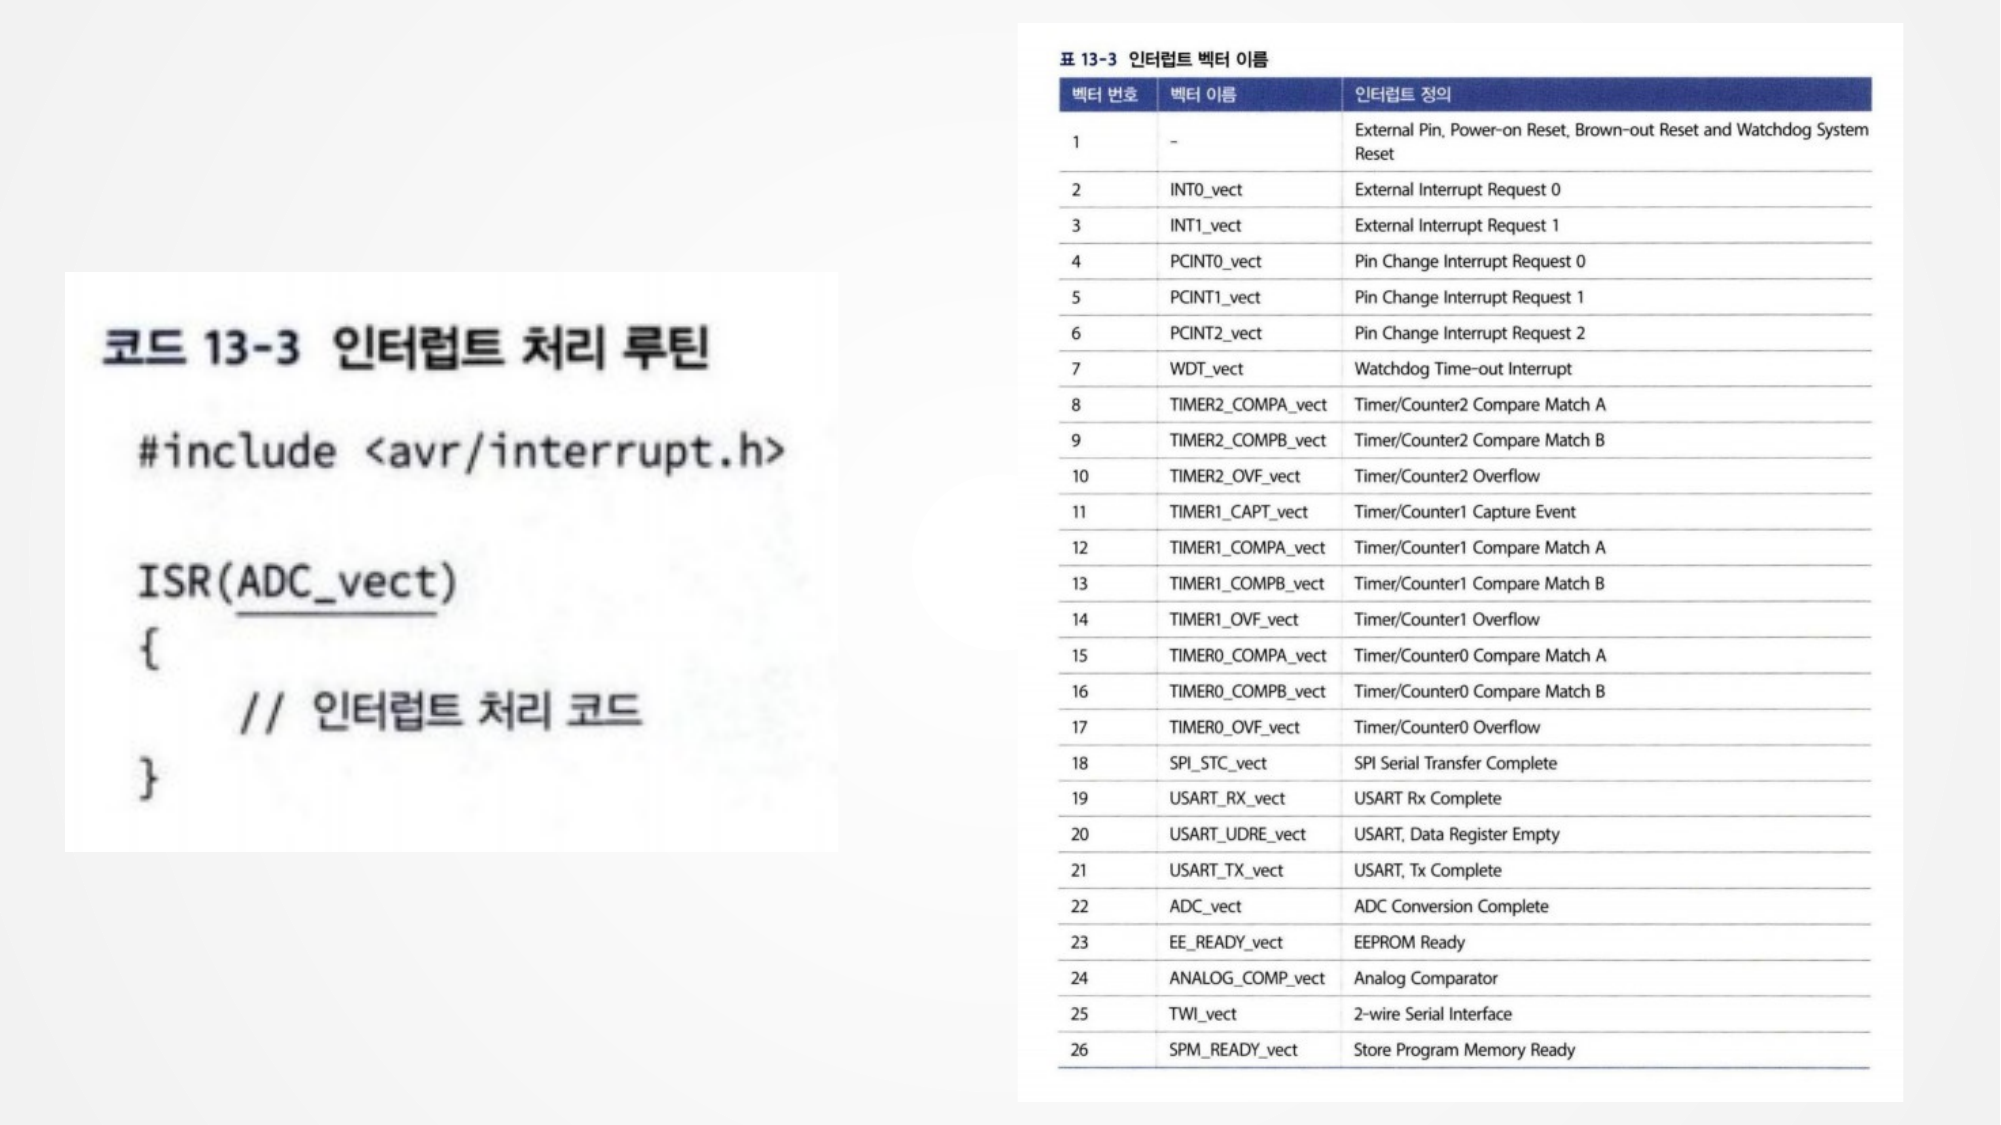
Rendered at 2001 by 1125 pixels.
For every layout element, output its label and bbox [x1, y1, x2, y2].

list [1017, 23, 1904, 1102]
picture [64, 272, 839, 852]
